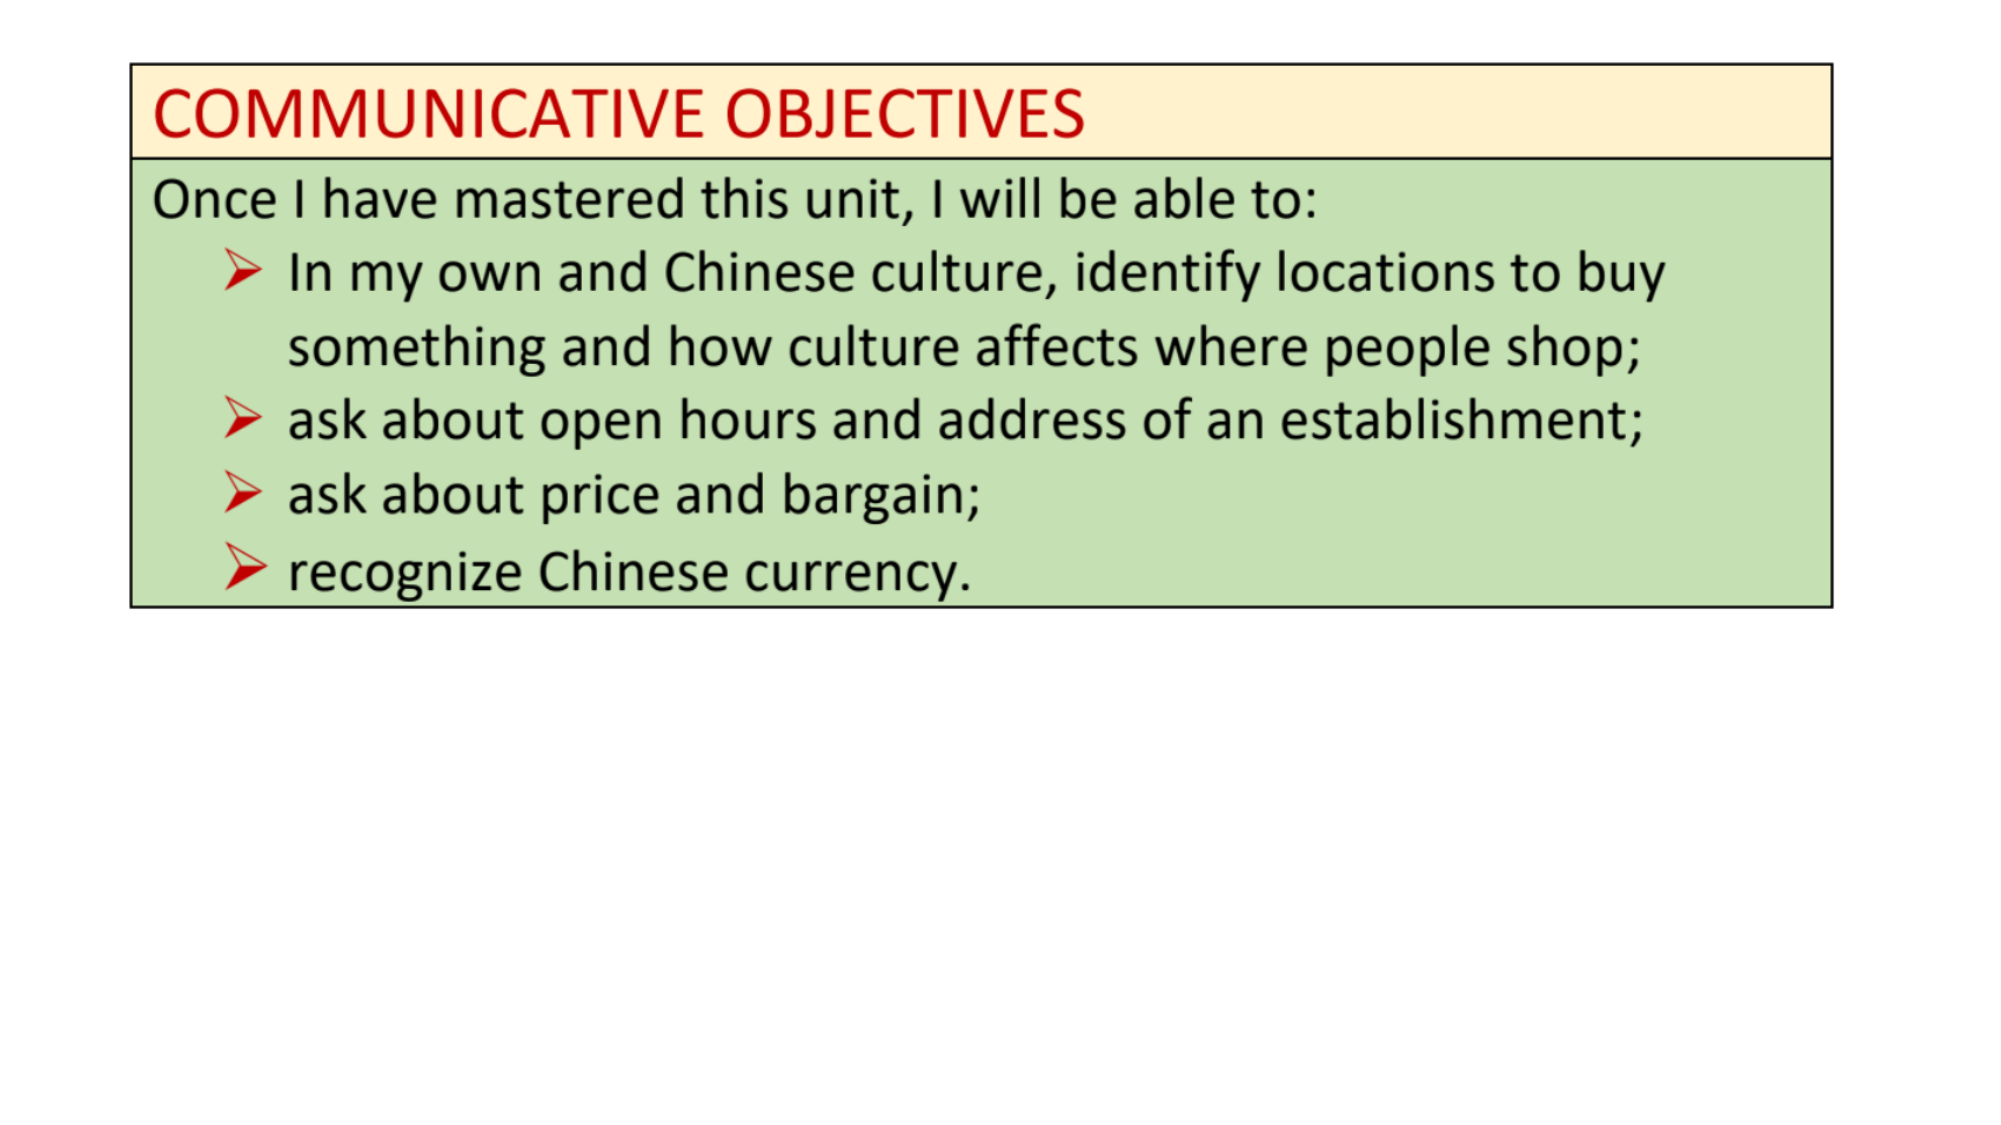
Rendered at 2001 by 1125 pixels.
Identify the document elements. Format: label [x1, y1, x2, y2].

list [121, 53, 1847, 622]
